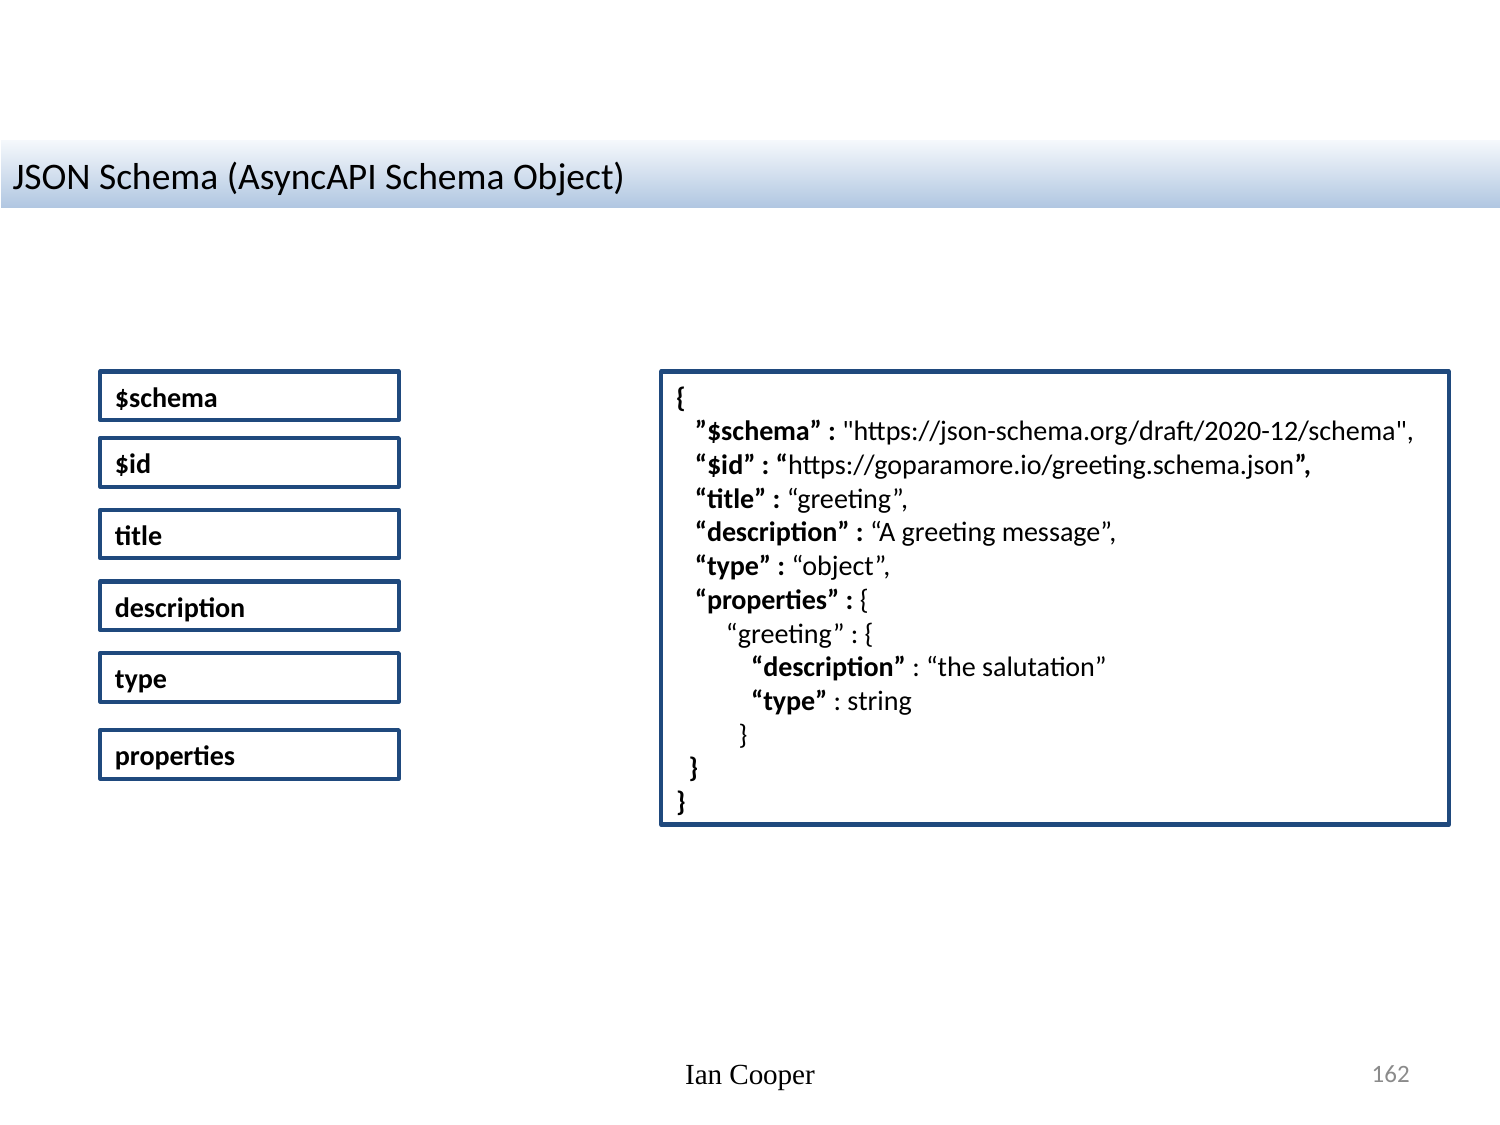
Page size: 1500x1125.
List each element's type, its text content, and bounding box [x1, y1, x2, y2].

text_box title [100, 509, 399, 559]
text_box $schema [100, 371, 399, 420]
text_box type [100, 653, 399, 702]
text_box description [100, 581, 399, 630]
text_box $id [100, 438, 399, 487]
text_box properties [100, 730, 399, 779]
footer Ian Cooper [512, 1042, 988, 1103]
slide_number 162 [1074, 1042, 1425, 1103]
text_box { ”$schema” : "https://json-schema.org/draft/2020-12/schema", “$id” : “https://goparamore.io/greeting.schema.json”, “title” : “greeting”, “description” : “A greeting message”, “type” : “object”, “properties” : { “greeting” : { “description” : “the salutation” “type” : string } } } [661, 371, 1449, 825]
text_box JSON Schema (AsyncAPI Schema Object) [1, 140, 1500, 208]
